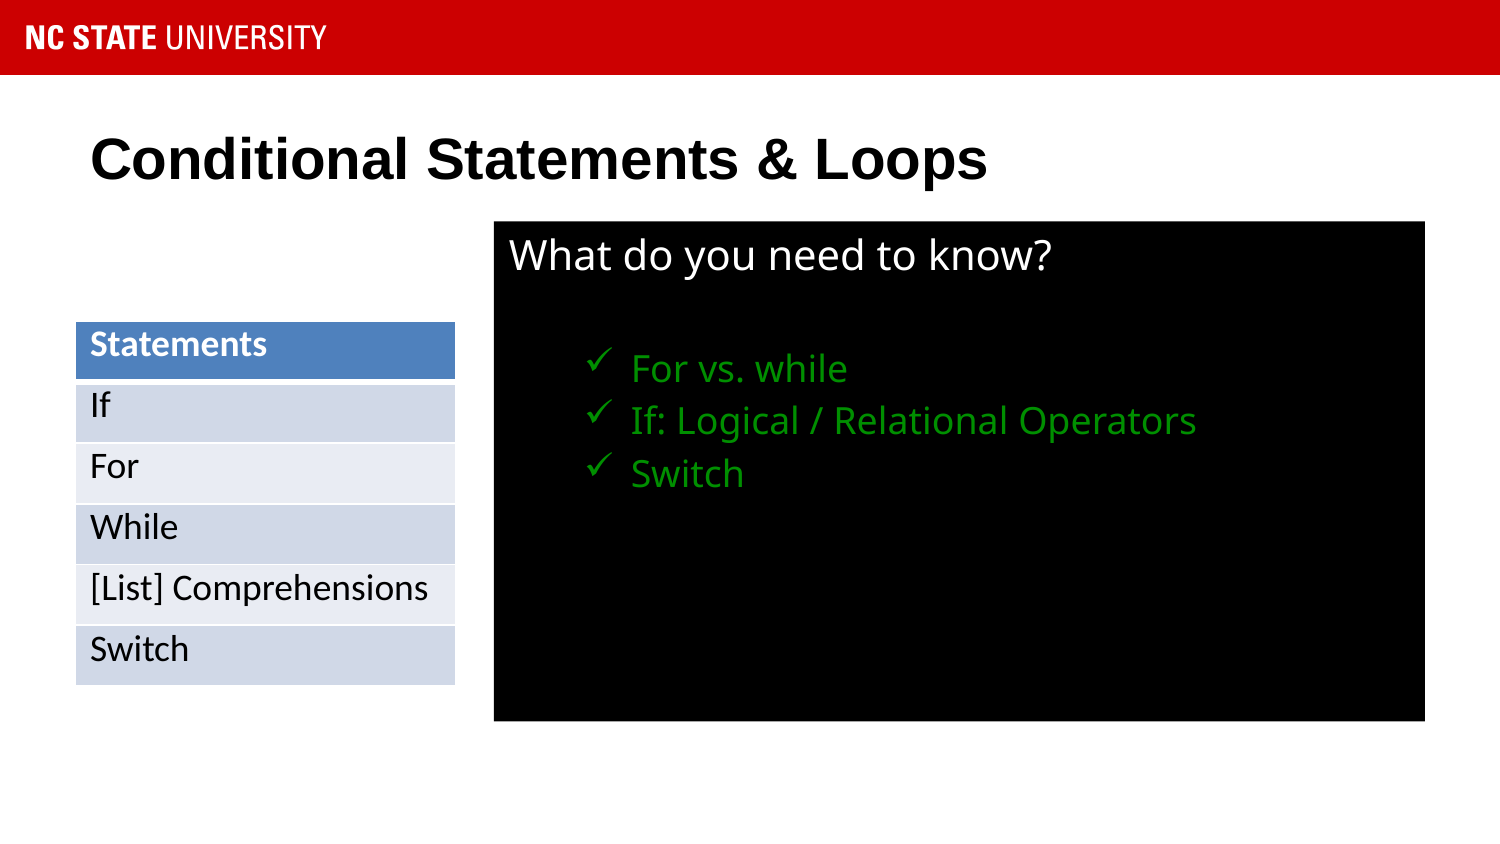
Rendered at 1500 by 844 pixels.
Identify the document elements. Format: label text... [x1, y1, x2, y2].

table_cell While [76, 505, 455, 564]
text_box What do you need to know? For vs. while If: Logical / Relational Operators Switch [493, 221, 1425, 722]
picture [0, 0, 1500, 75]
table_cell Switch [76, 626, 455, 685]
title Conditional Statements & Loops [75, 90, 1425, 222]
table_cell If [76, 385, 455, 442]
table_cell [List] Comprehensions [76, 565, 455, 624]
table_header Statements [76, 322, 455, 379]
table_cell For [76, 444, 455, 503]
